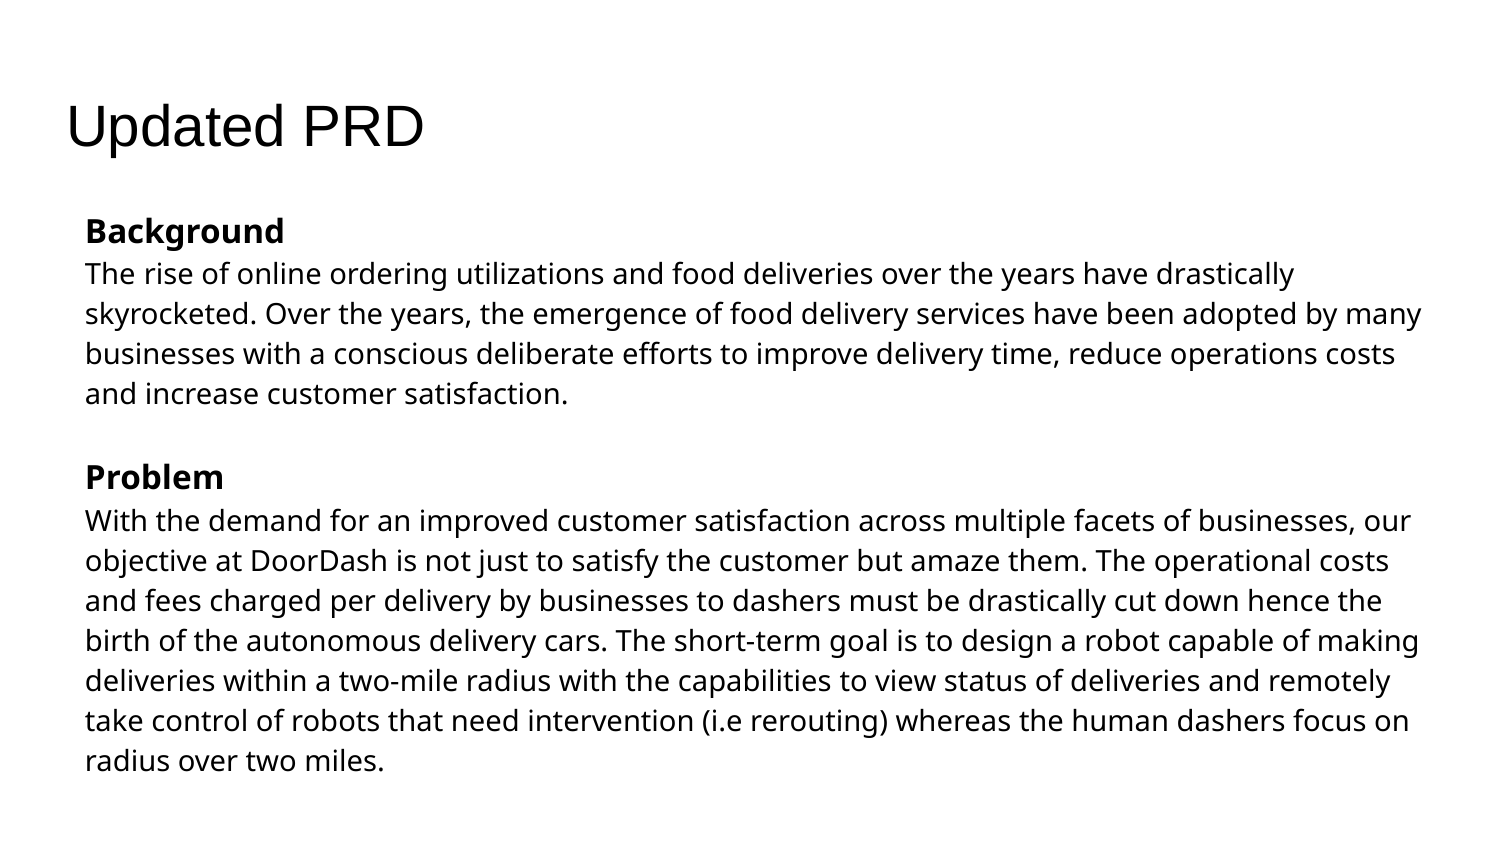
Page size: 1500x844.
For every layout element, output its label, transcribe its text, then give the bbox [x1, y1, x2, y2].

title Updated PRD [51, 72, 1449, 167]
list Background The rise of online ordering utilizations and food deliveries over the years have drastically skyrocketed. Over the years, the emergence of food delivery services have been adopted by many businesses with a conscious deliberate efforts to improve delivery time, reduce operations costs and increase customer satisfaction. Problem With the demand for an improved customer satisfaction across multiple facets of businesses, our objective at DoorDash is not just to satisfy the customer but amaze them. The operational costs and fees charged per delivery by businesses to dashers must be drastically cut down hence the birth of the autonomous delivery cars. The short-term goal is to design a robot capable of making deliveries within a two-mile radius with the capabilities to view status of deliveries and remotely take control of robots that need intervention (i.e rerouting) whereas the human dashers focus on radius over two miles. [51, 189, 1449, 750]
